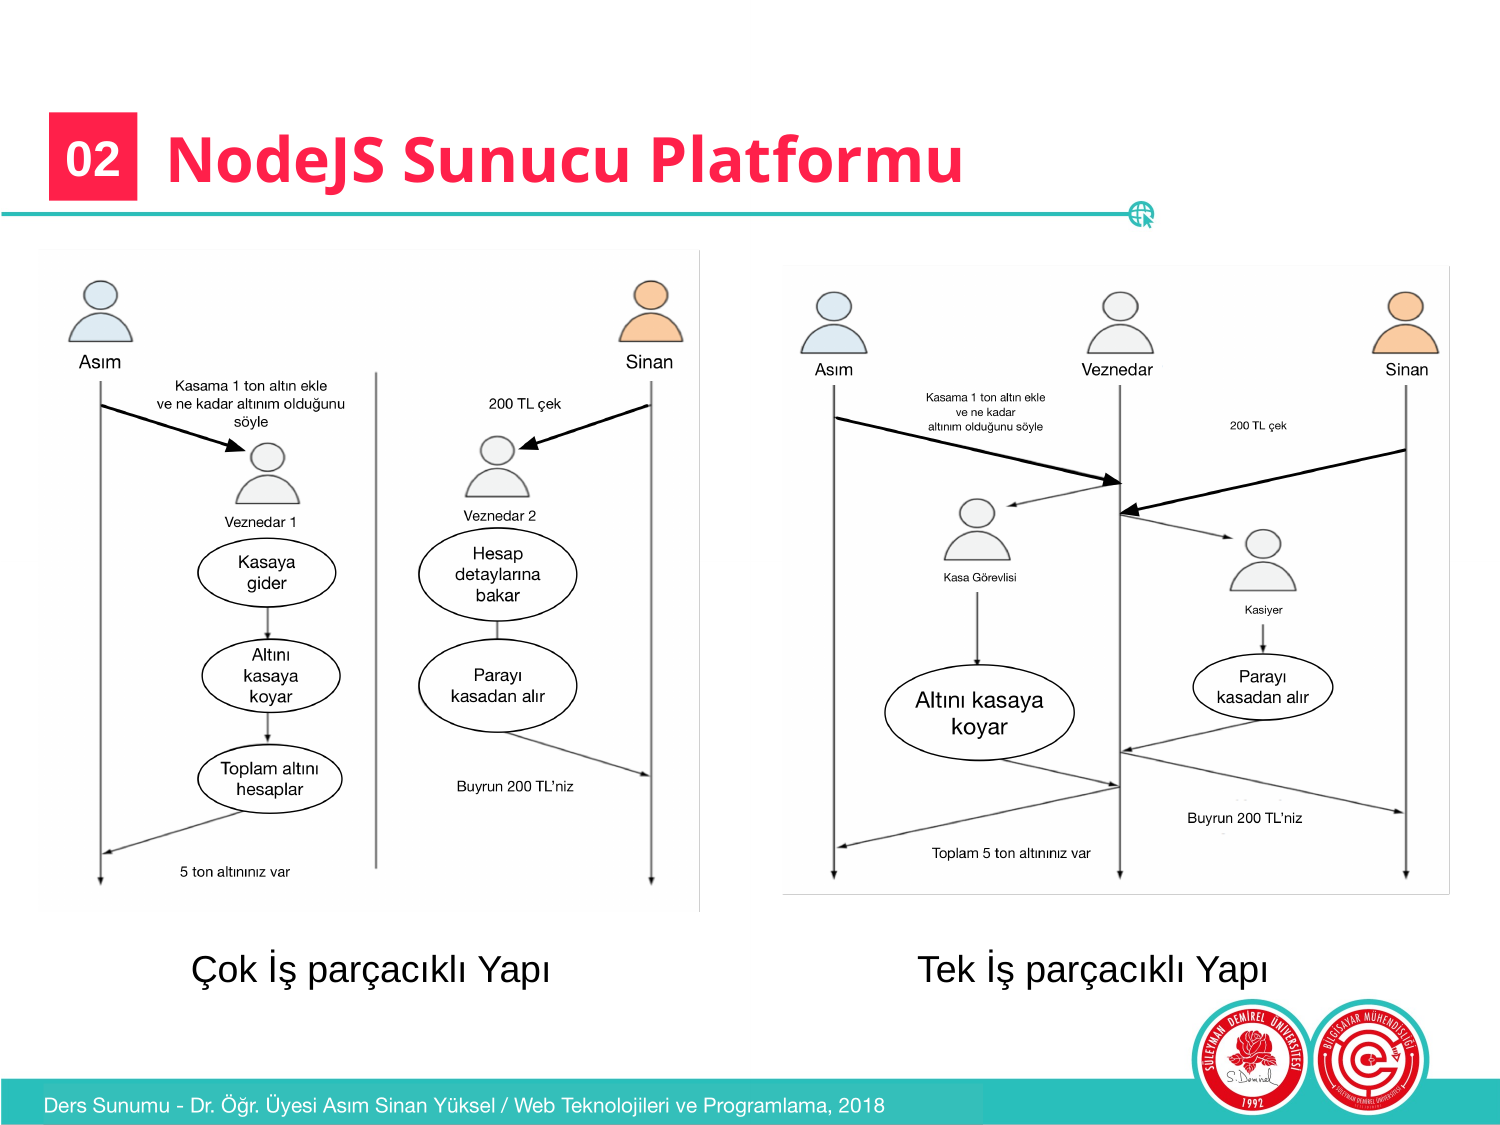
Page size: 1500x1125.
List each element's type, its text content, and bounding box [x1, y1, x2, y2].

title NodeJS Sunucu Platformu [150, 112, 1150, 203]
text_box Çok İş parçacıklı Yapı [96, 937, 647, 998]
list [37, 249, 701, 912]
text_box Tek İş parçacıklı Yapı [818, 937, 1369, 998]
picture [0, 0, 1500, 1125]
text_box 02 [49, 112, 138, 201]
